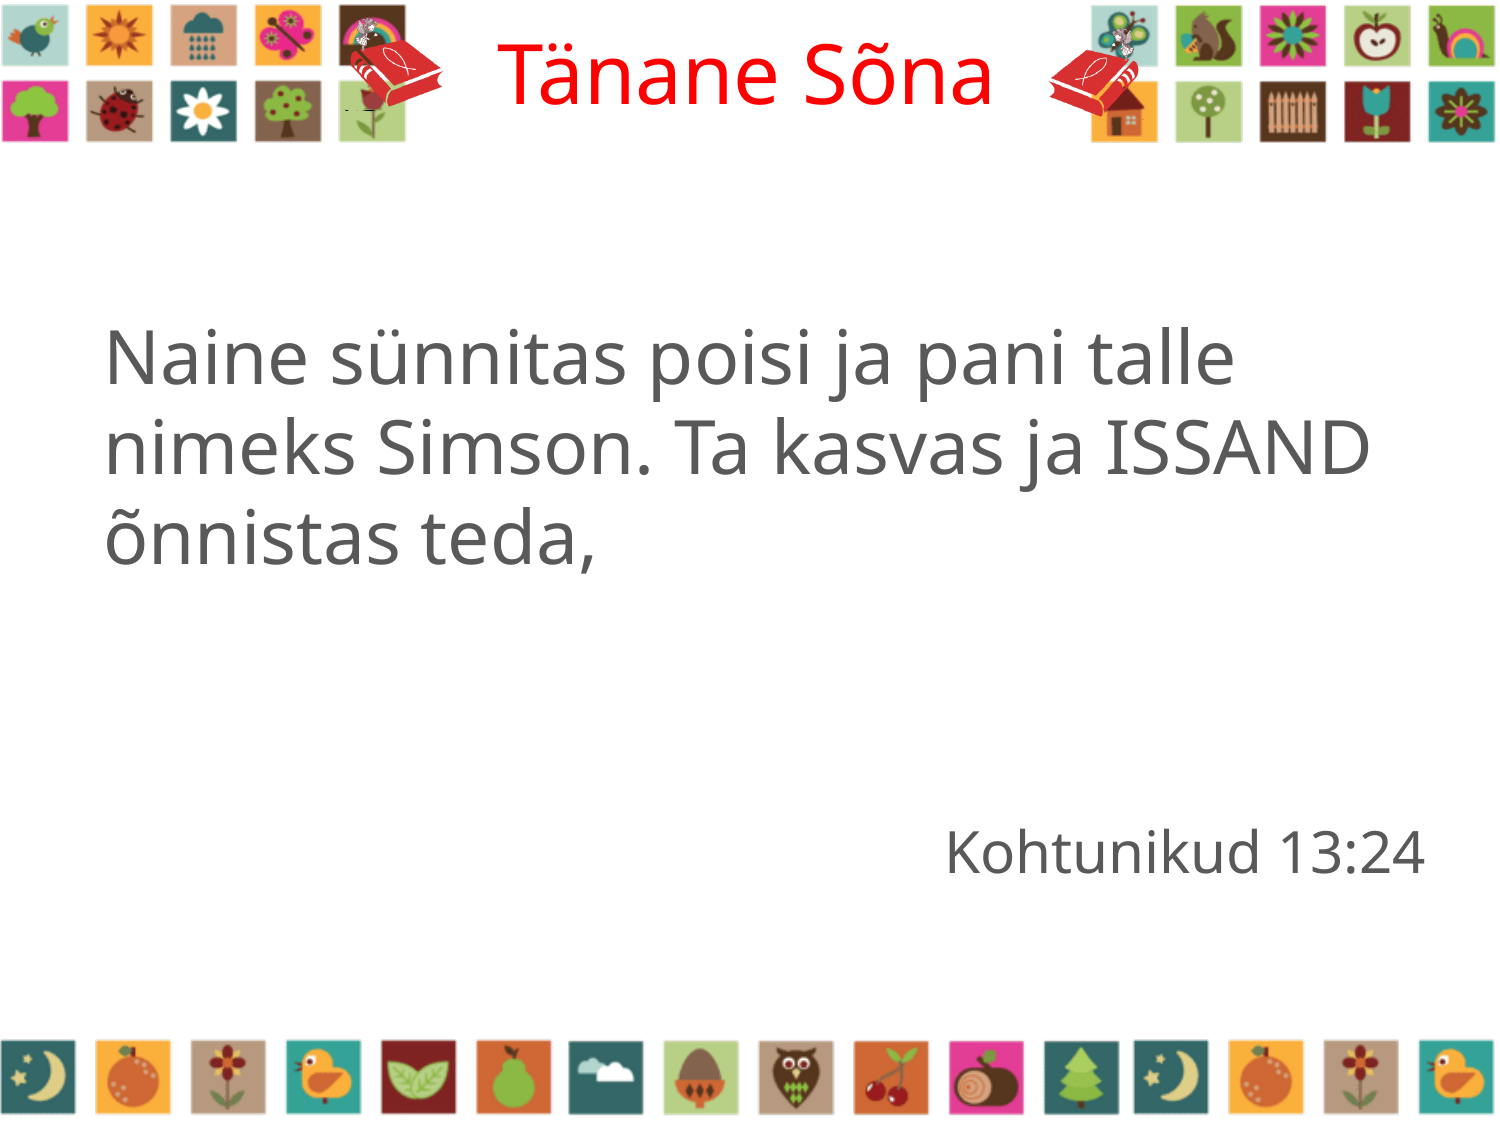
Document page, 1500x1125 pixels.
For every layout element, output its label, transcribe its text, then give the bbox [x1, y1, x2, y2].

text_box Tänane Sõna [425, 13, 1077, 129]
text_box Kohtunikud 13:24 [808, 807, 1441, 893]
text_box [0, 1028, 1500, 1118]
picture [0, 3, 475, 150]
text_box Naine sünnitas poisi ja pani talle nimeks Simson. Ta kasvas ja ISSAND õnnistas teda, [88, 302, 1436, 588]
picture [1016, 3, 1500, 150]
